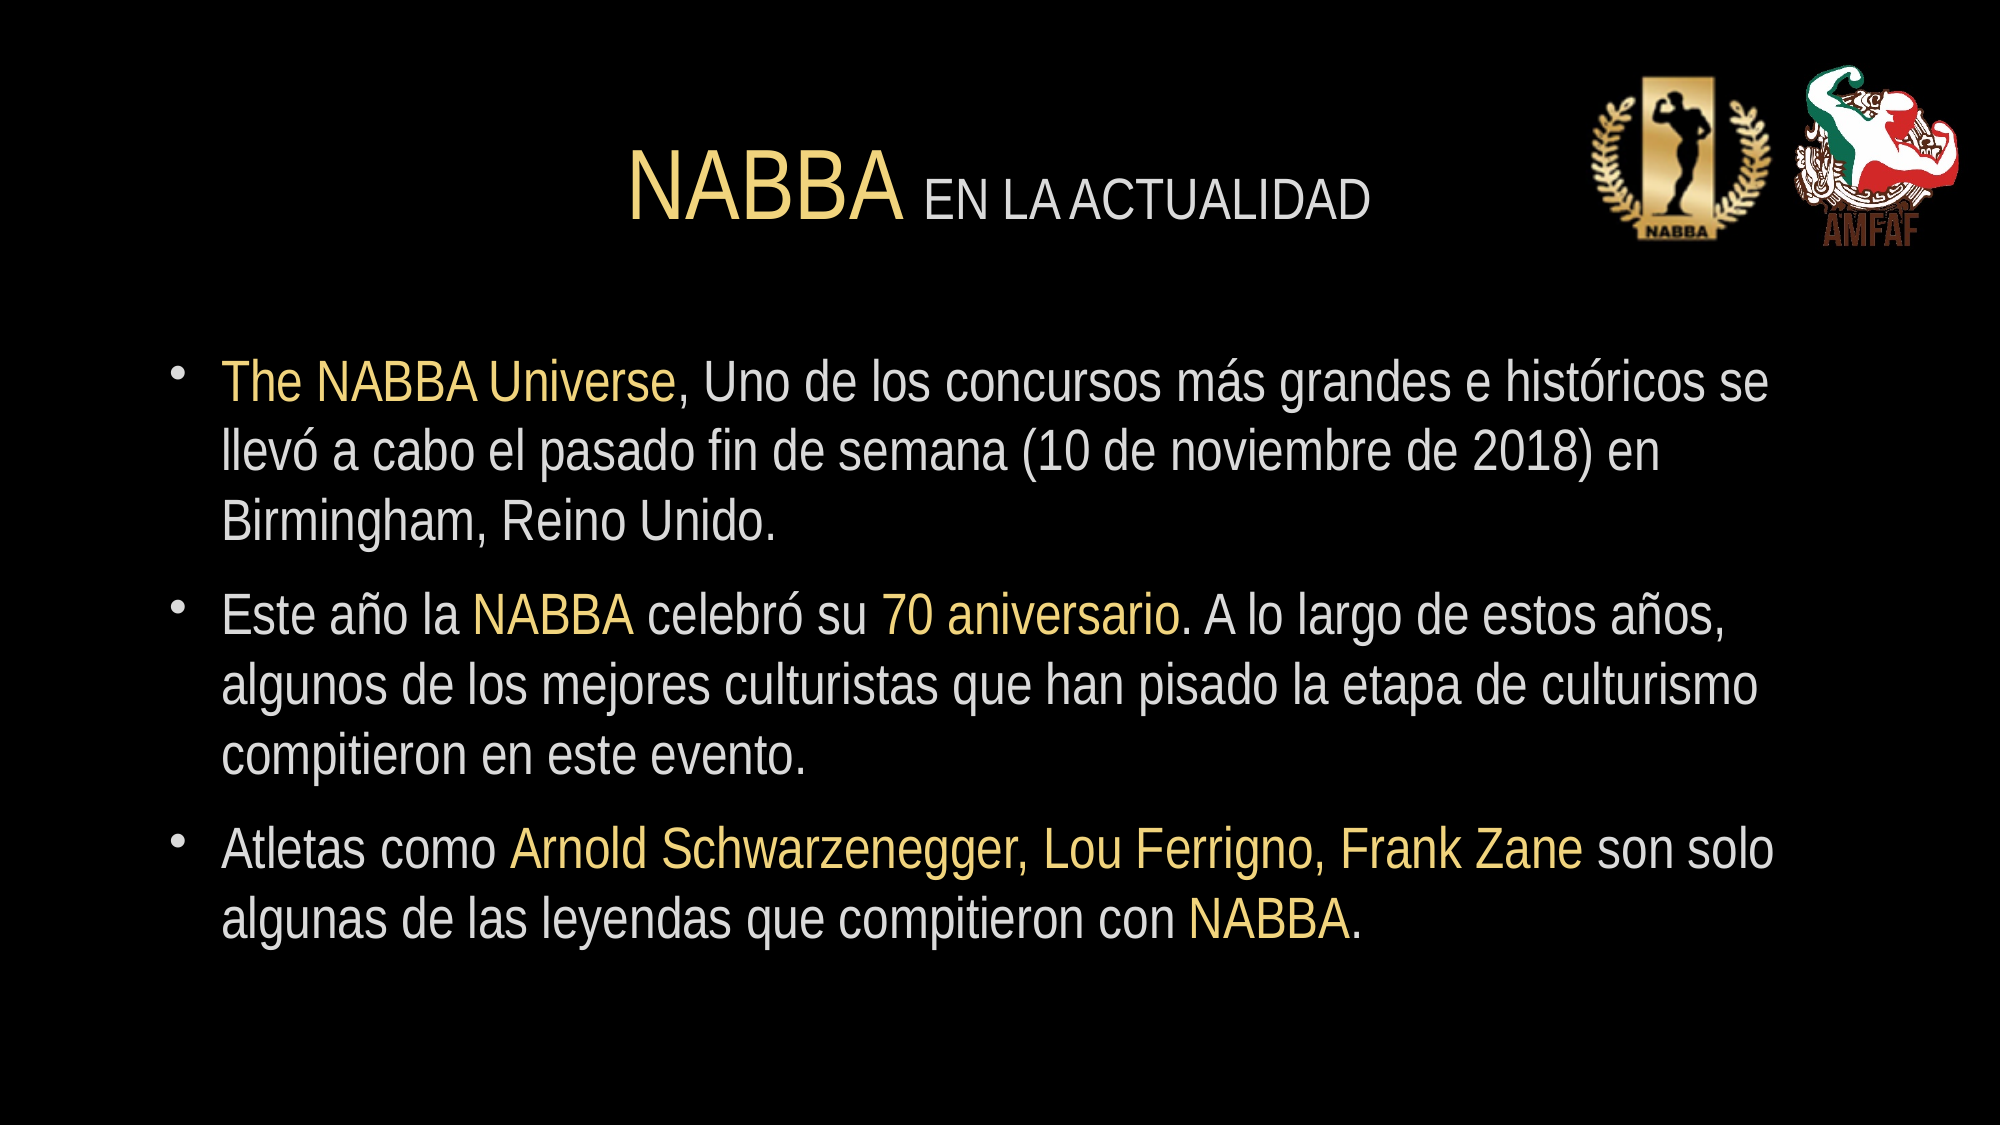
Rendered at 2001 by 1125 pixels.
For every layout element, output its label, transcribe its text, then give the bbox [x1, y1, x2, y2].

list The NABBA Universe, Uno de los concursos más grandes e históricos se llevó a cabo el pasado fin de semana (10 de noviembre de 2018) en Birmingham, Reino Unido. Este año la NABBA celebró su 70 aniversario. A lo largo de estos años, algunos de los mejores culturistas que han pisado la etapa de culturismo compitieron en este evento. Atletas como Arnold Schwarzenegger, Lou Ferrigno, Frank Zane son solo algunas de las leyendas que compitieron con NABBA. [149, 335, 1849, 1002]
picture [1579, 63, 1969, 250]
title NABBA EN LA ACTUALIDAD [149, 99, 1582, 260]
